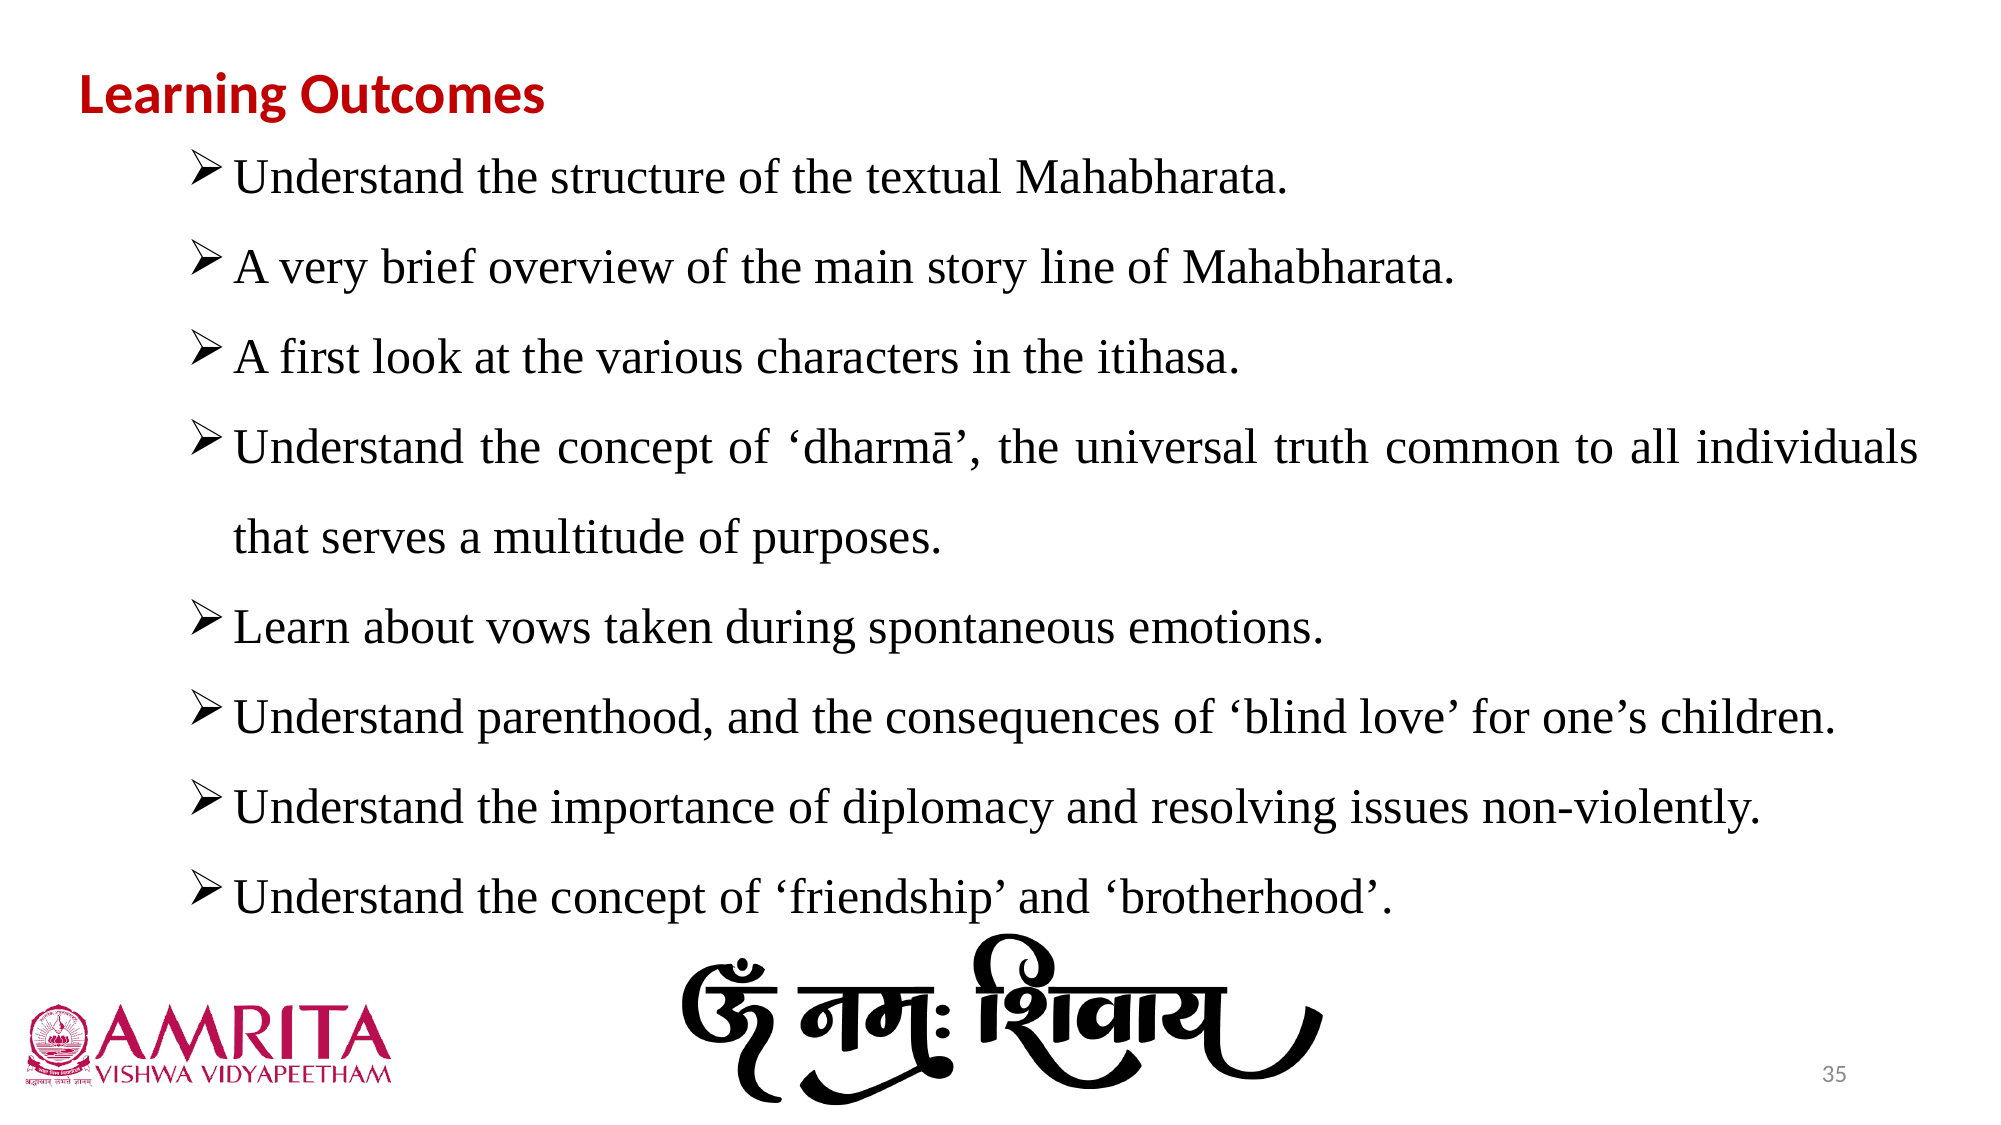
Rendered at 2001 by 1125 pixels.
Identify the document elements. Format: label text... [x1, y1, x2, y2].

picture [631, 917, 1369, 1117]
picture [18, 957, 416, 1125]
text_box Understand the structure of the textual Mahabharata. A very brief overview of the main story line of Mahabharata. A first look at the various characters in the itihasa. Understand the concept of ‘dharmā’, the universal truth common to all individuals that serves a multitude of purposes. Learn about vows taken during spontaneous emotions. Understand parenthood, and the consequences of ‘blind love’ for one’s children. Understand the importance of diplomacy and resolving issues non-violently. Understand the concept of ‘friendship’ and ‘brotherhood’. [172, 105, 1936, 1021]
slide_number 35 [1412, 1042, 1863, 1103]
title Learning Outcomes [64, 37, 697, 134]
